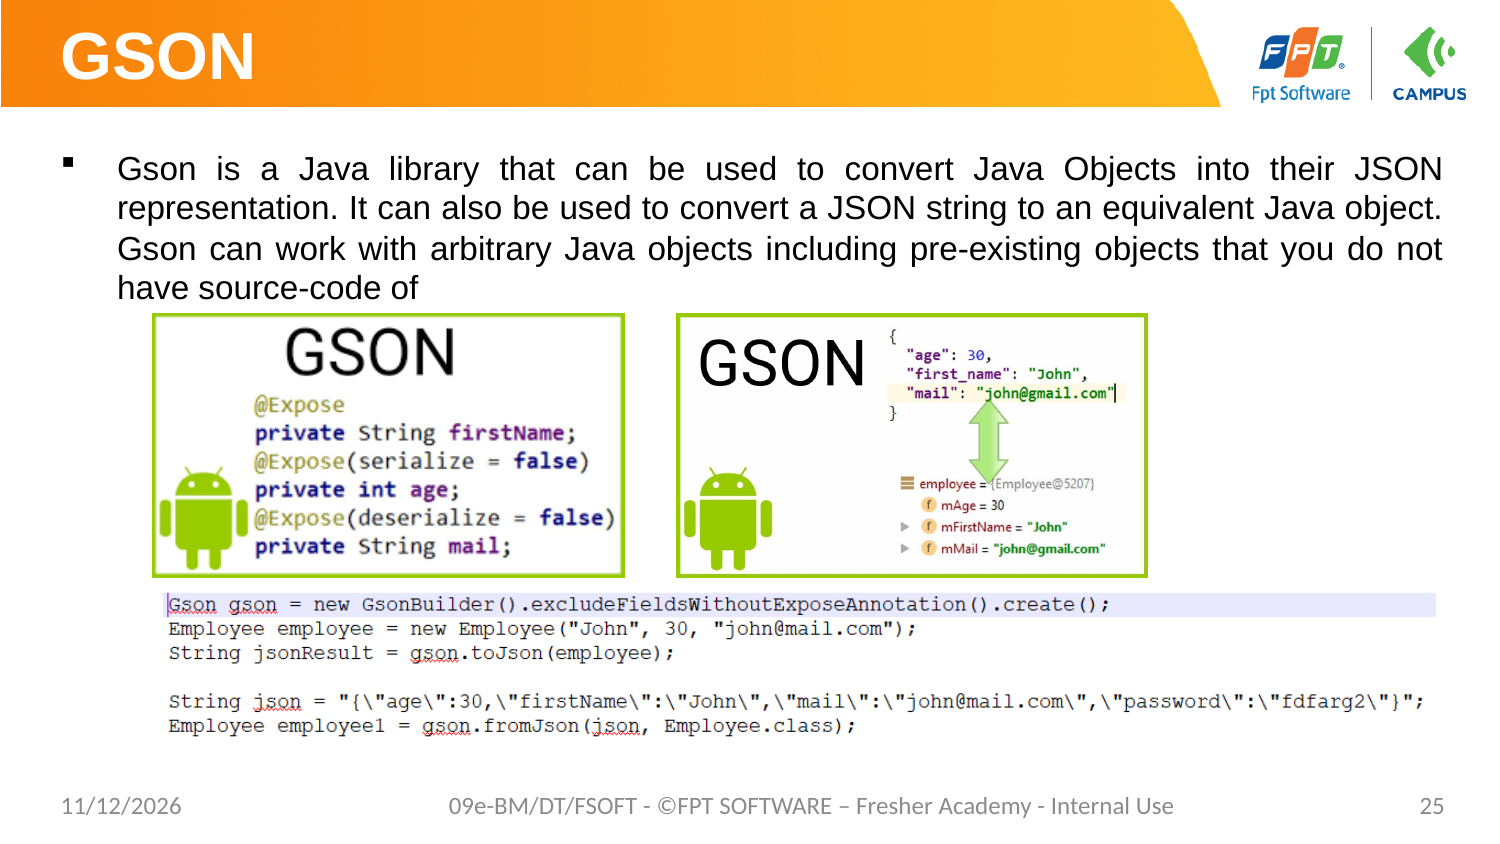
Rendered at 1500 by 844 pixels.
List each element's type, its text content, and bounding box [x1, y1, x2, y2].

list Gson is a Java library that can be used to convert Java Objects into their JSON representation. It can also be used to convert a JSON string to an equivalent Java object. Gson can work with arbitrary Java objects including pre-existing objects that you do not have source-code of [45, 139, 1461, 754]
title GSON [45, 0, 1176, 106]
picture [1, 0, 1499, 844]
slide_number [45, 782, 270, 827]
footer 09e-BM/DT/FSOFT - ©FPT SOFTWARE – Fresher Academy - Internal Use [289, 805, 1335, 827]
slide_number 25 [1350, 782, 1461, 827]
